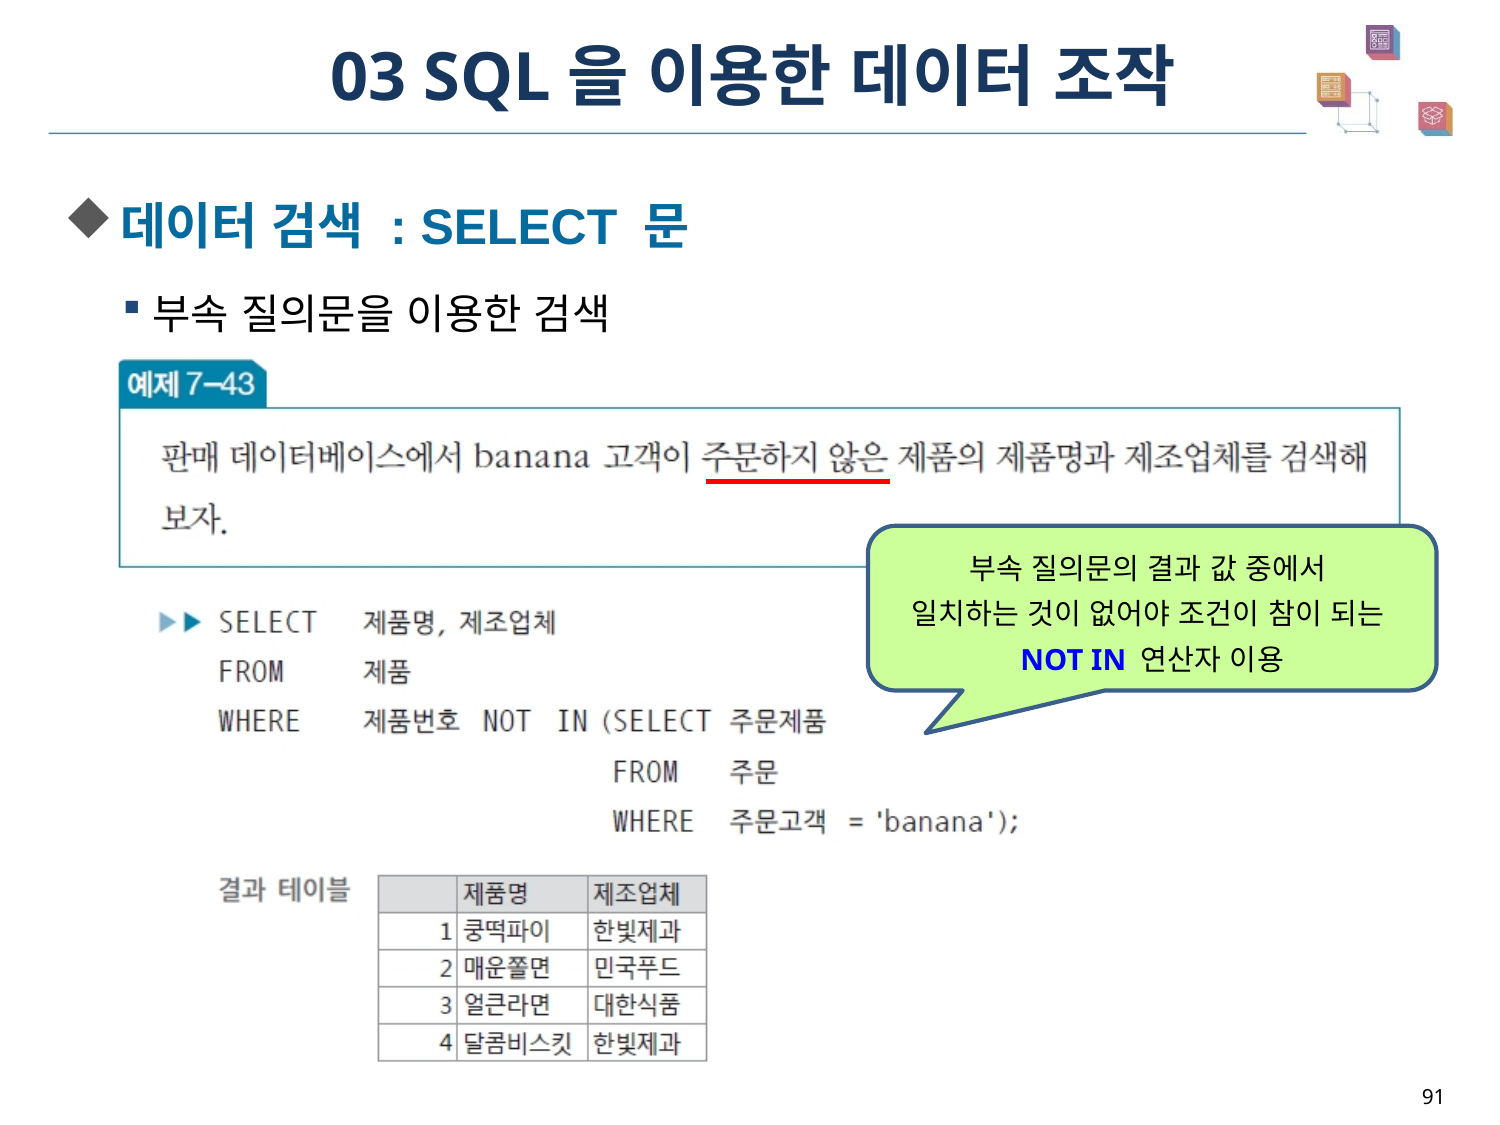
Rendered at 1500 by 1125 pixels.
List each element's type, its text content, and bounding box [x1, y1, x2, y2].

text_box 부속 질의문의 결과 값 중에서 일치하는 것이 없어야 조건이 참이 되는 NOT IN 연산자 이용 [1413, 523, 1439, 693]
picture [115, 355, 1408, 1065]
picture [1316, 123, 1453, 138]
title 03 SQL을 이용한 데이터 조작 [48, 25, 1459, 123]
list 데이터 검색 : SELECT 문 부속 질의문을 이용한 검색 [48, 187, 1452, 1097]
